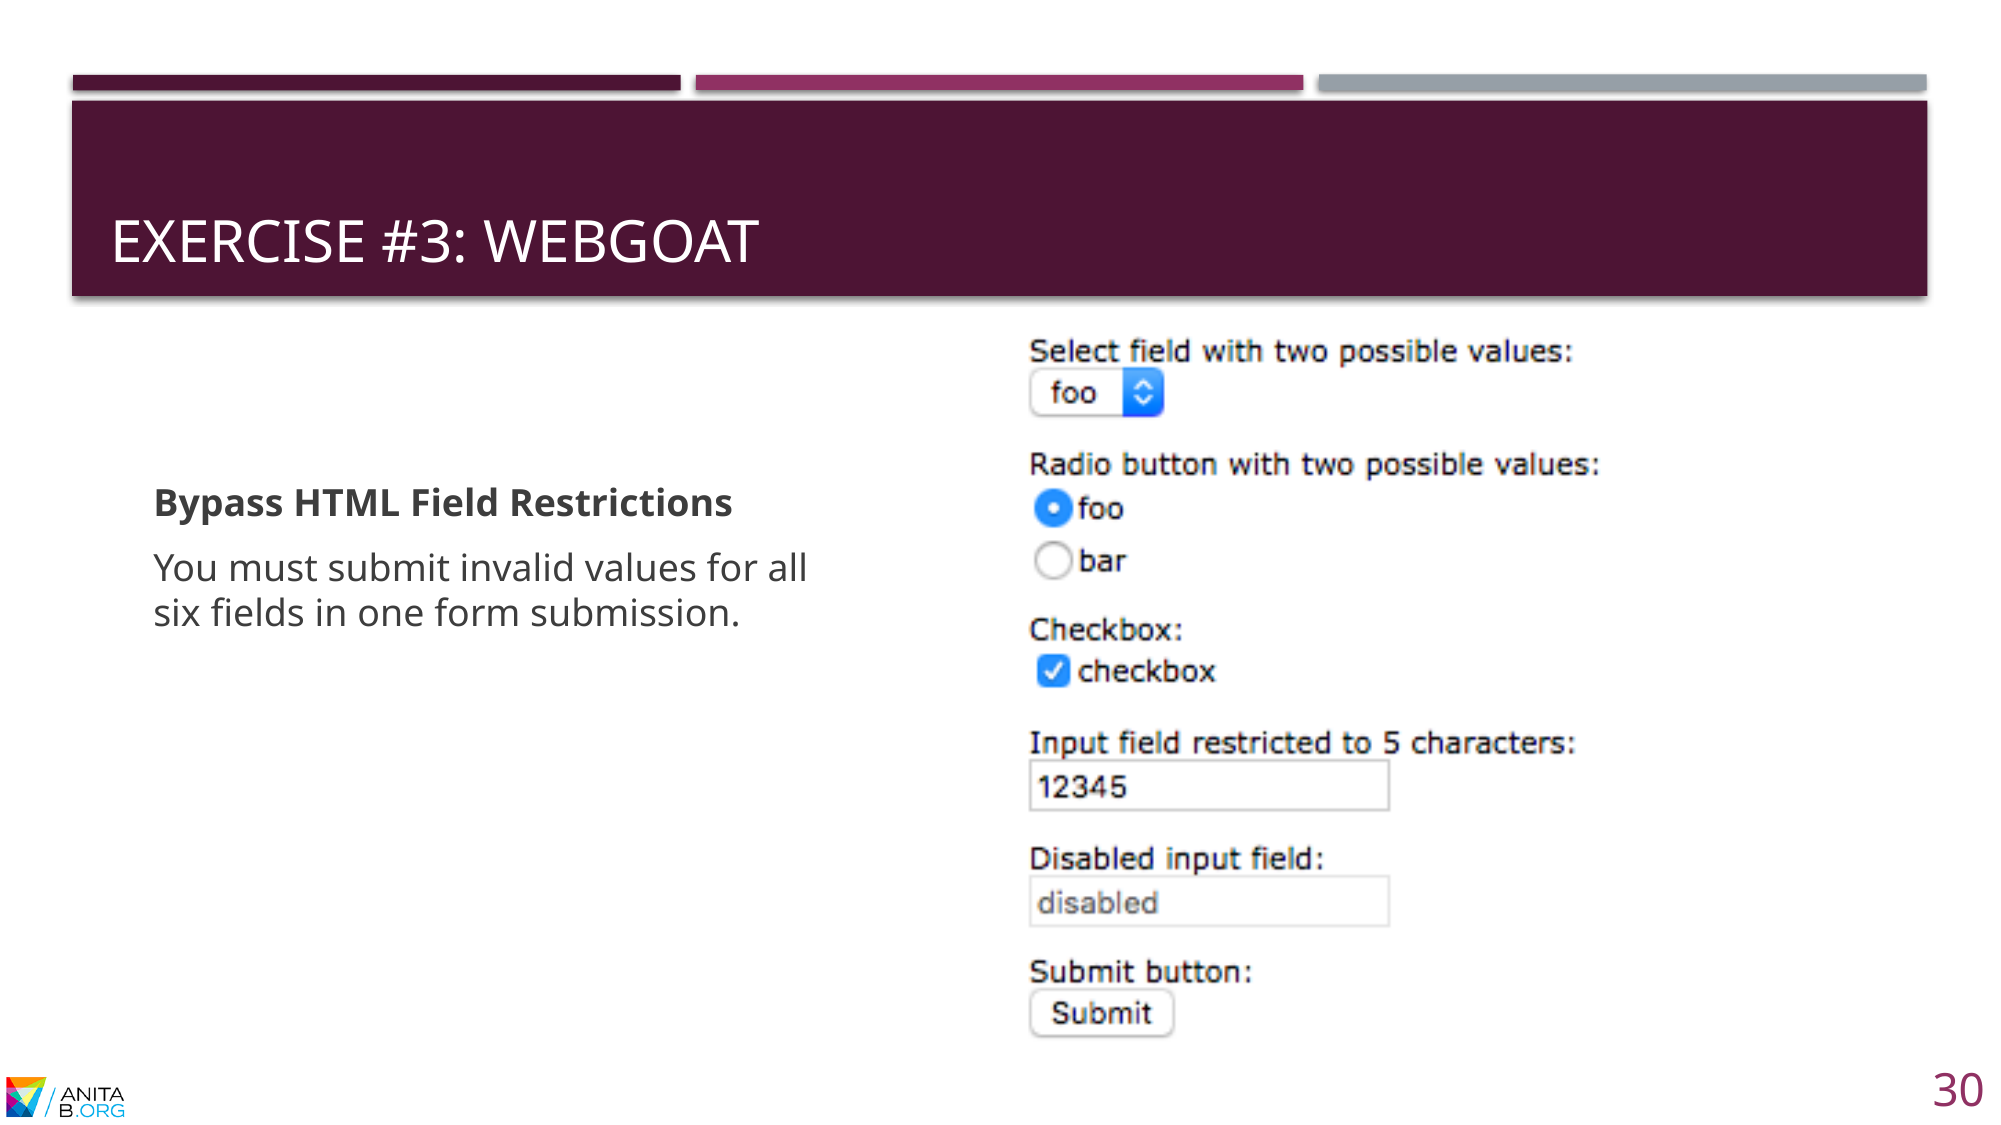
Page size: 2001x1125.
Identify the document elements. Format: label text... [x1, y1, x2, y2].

title exercise #3: WEBGOAT [95, 115, 1905, 282]
picture [1004, 312, 1657, 1055]
slide_number 30 [1912, 1059, 2000, 1124]
picture [0, 1063, 144, 1125]
list Bypass HTML Field Restrictions You must submit invalid values for all six fields in one form submission. [138, 323, 868, 984]
